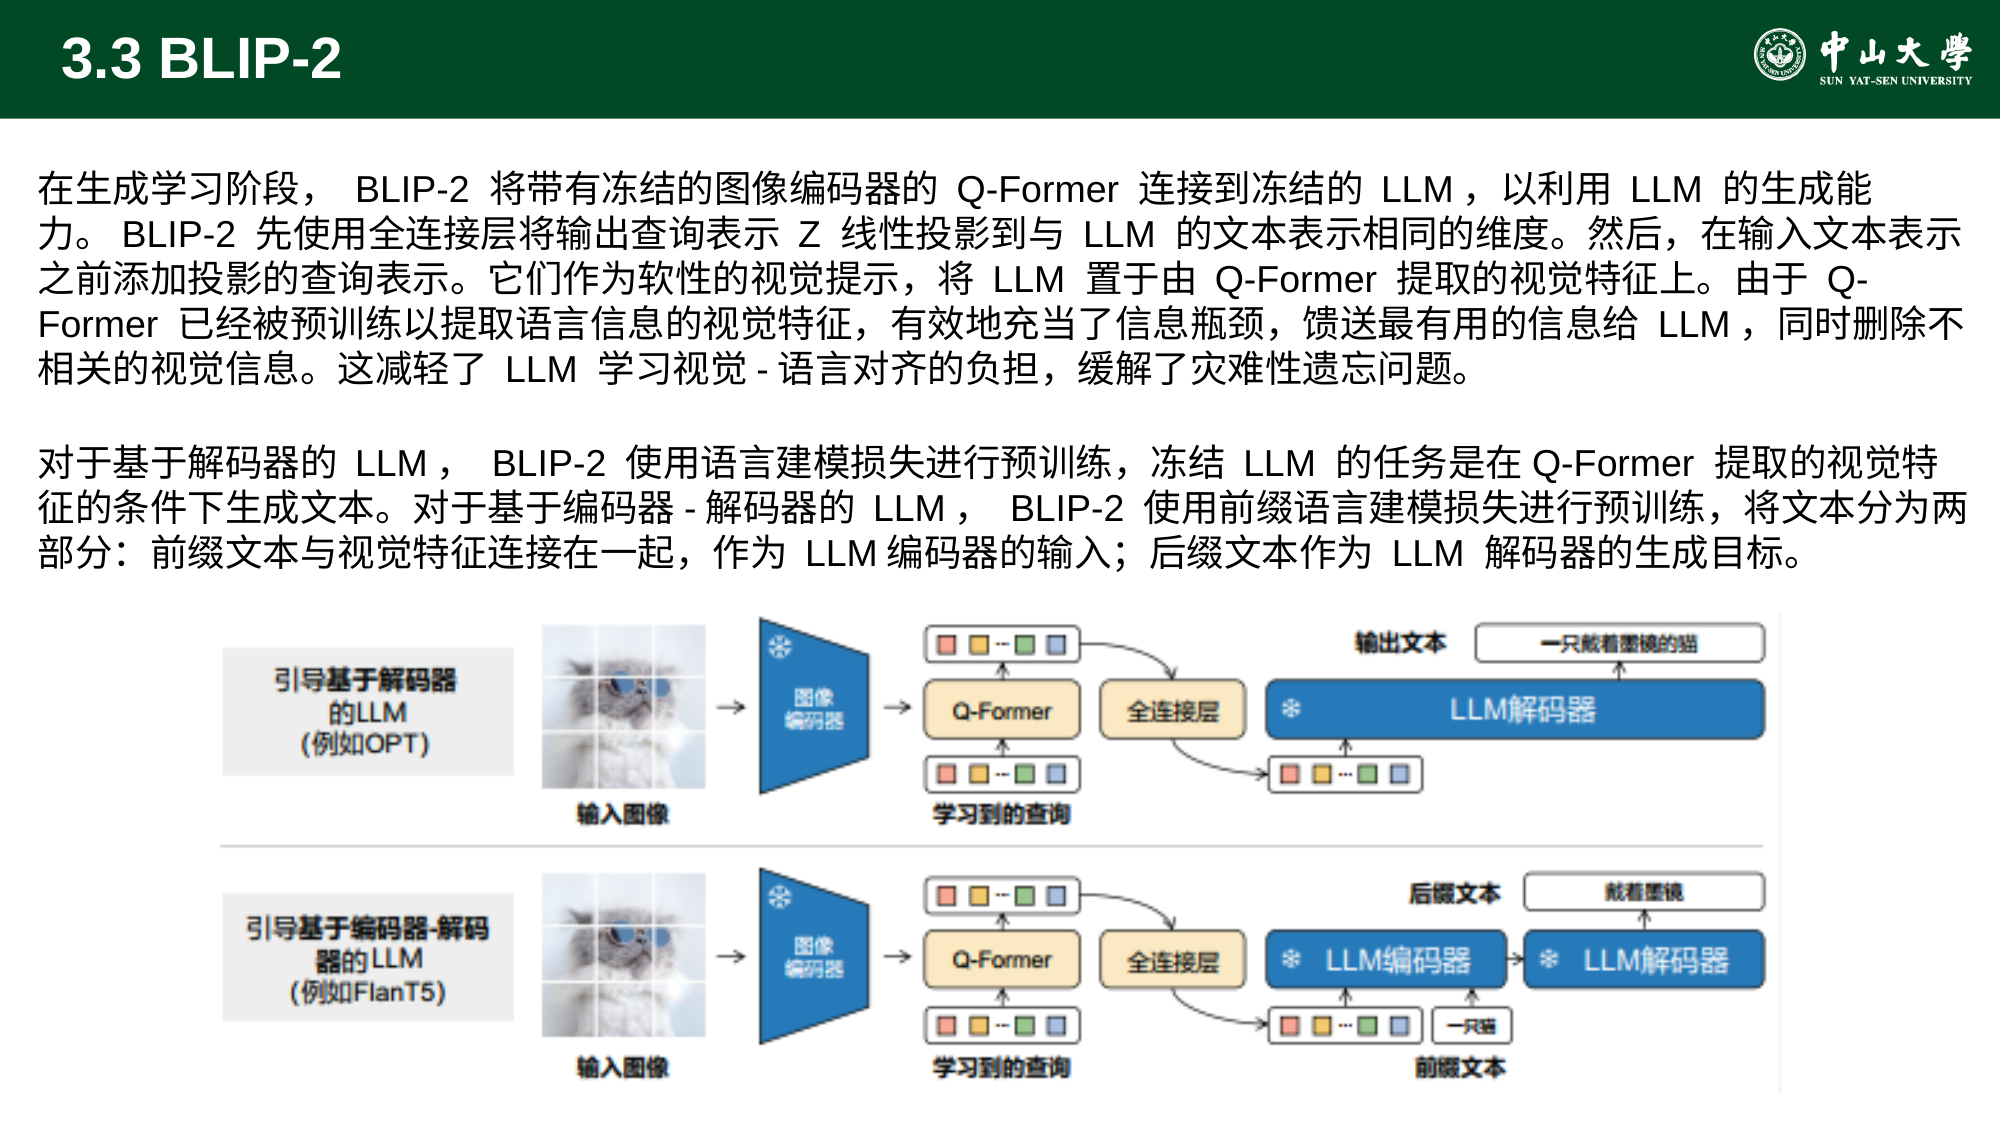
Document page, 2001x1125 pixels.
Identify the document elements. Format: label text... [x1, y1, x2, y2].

text_box 对于基于解码器的 LLM， BLIP-2 使用语言建模损失进行预训练，冻结 LLM 的任务是在Q-Former 提取的视觉特征的条件下生成文本。对于基于编码器-解码器的 LLM， BLIP-2 使用前缀语言建模损失进行预训练，将文本分为两部分：前缀文本与视觉特征连接在一起，作为 LLM编码器的输入；后缀文本作为 LLM 解码器的生成目标。 [22, 431, 1985, 581]
picture [203, 614, 1782, 1094]
title 3.3 BLIP-2 [46, 0, 1723, 119]
picture [1740, 11, 2000, 107]
text_box 在生成学习阶段， BLIP-2 将带有冻结的图像编码器的 Q-Former 连接到冻结的 LLM，以利用 LLM 的生成能力。BLIP-2 先使用全连接层将输出查询表示 Z 线性投影到与 LLM 的文本表示相同的维度。然后，在输入文本表示之前添加投影的查询表示。它们作为软性的视觉提示，将 LLM 置于由 Q-Former 提取的视觉特征上。由于 Q-Former 已经被预训练以提取语言信息的视觉特征，有效地充当了信息瓶颈，馈送最有用的信息给 LLM，同时删除不相关的视觉信息。这减轻了 LLM 学习视觉-语言对齐的负担，缓解了灾难性遗忘问题。 [22, 157, 2000, 398]
